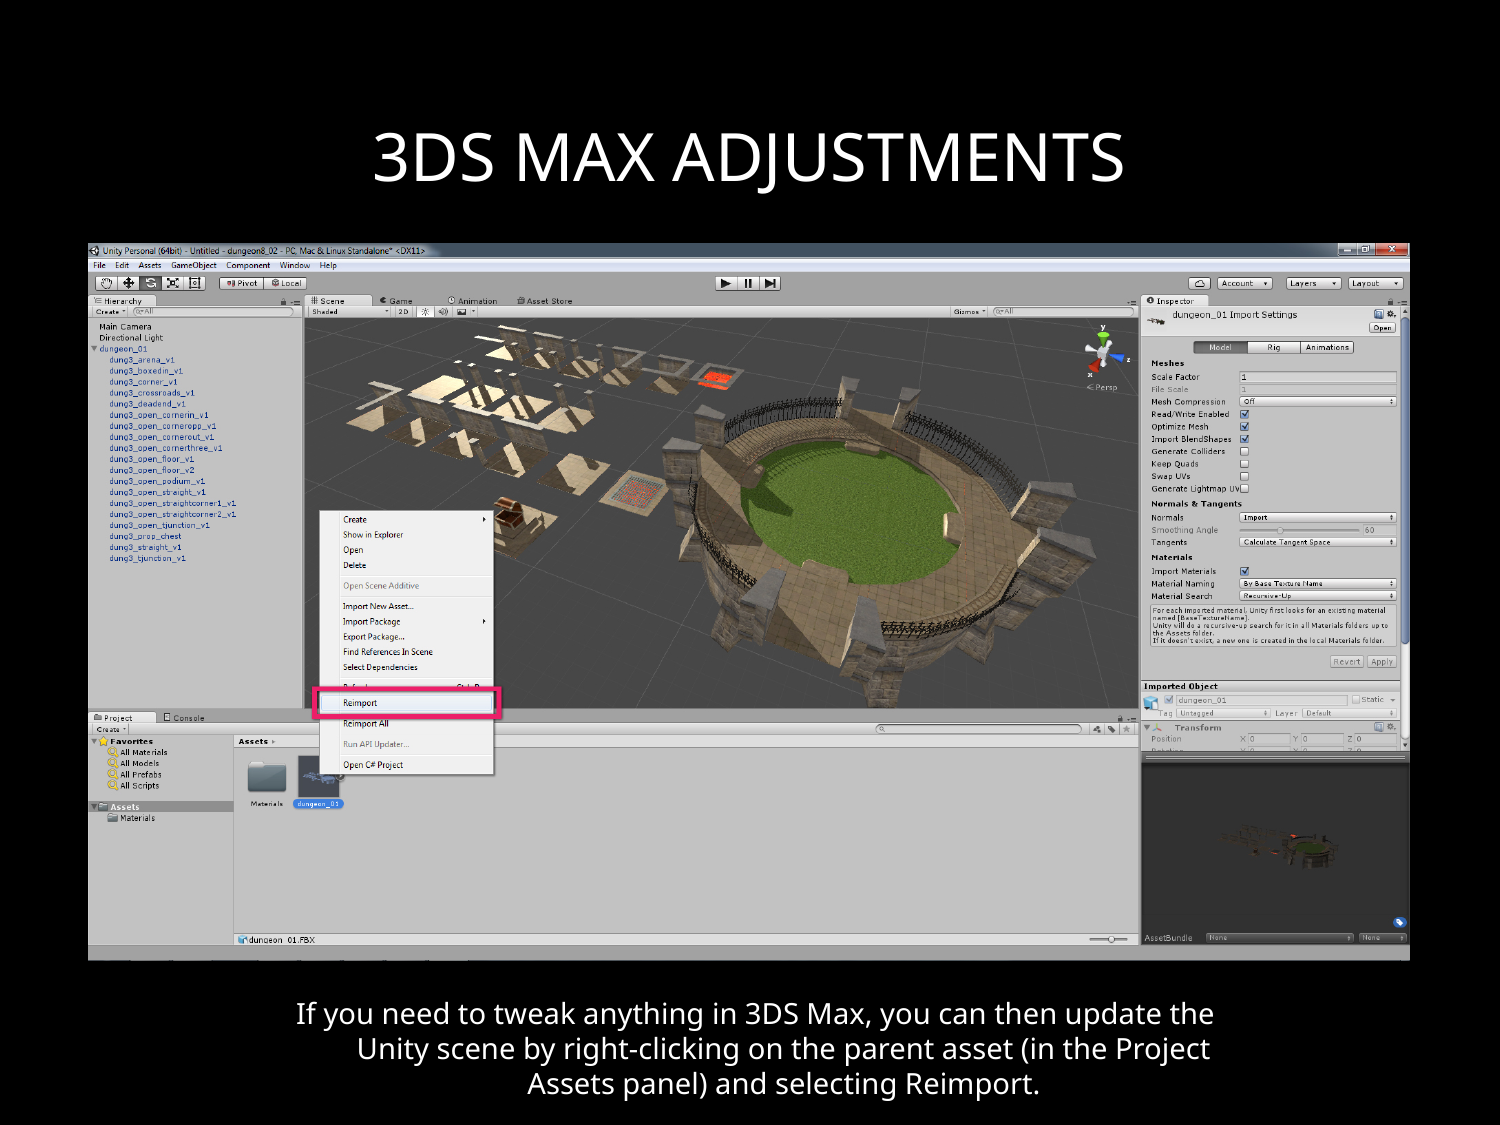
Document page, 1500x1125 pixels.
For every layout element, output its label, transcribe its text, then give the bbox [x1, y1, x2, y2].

title 3DS MAX ADJUSTMENTS [112, 66, 1388, 241]
picture [88, 243, 1410, 961]
text_box If you need to tweak anything in 3DS Max, you can then update the Unity scene by right-clicking on the parent asset (in the Project Assets panel) and selecting Reimport. [242, 987, 1270, 1108]
